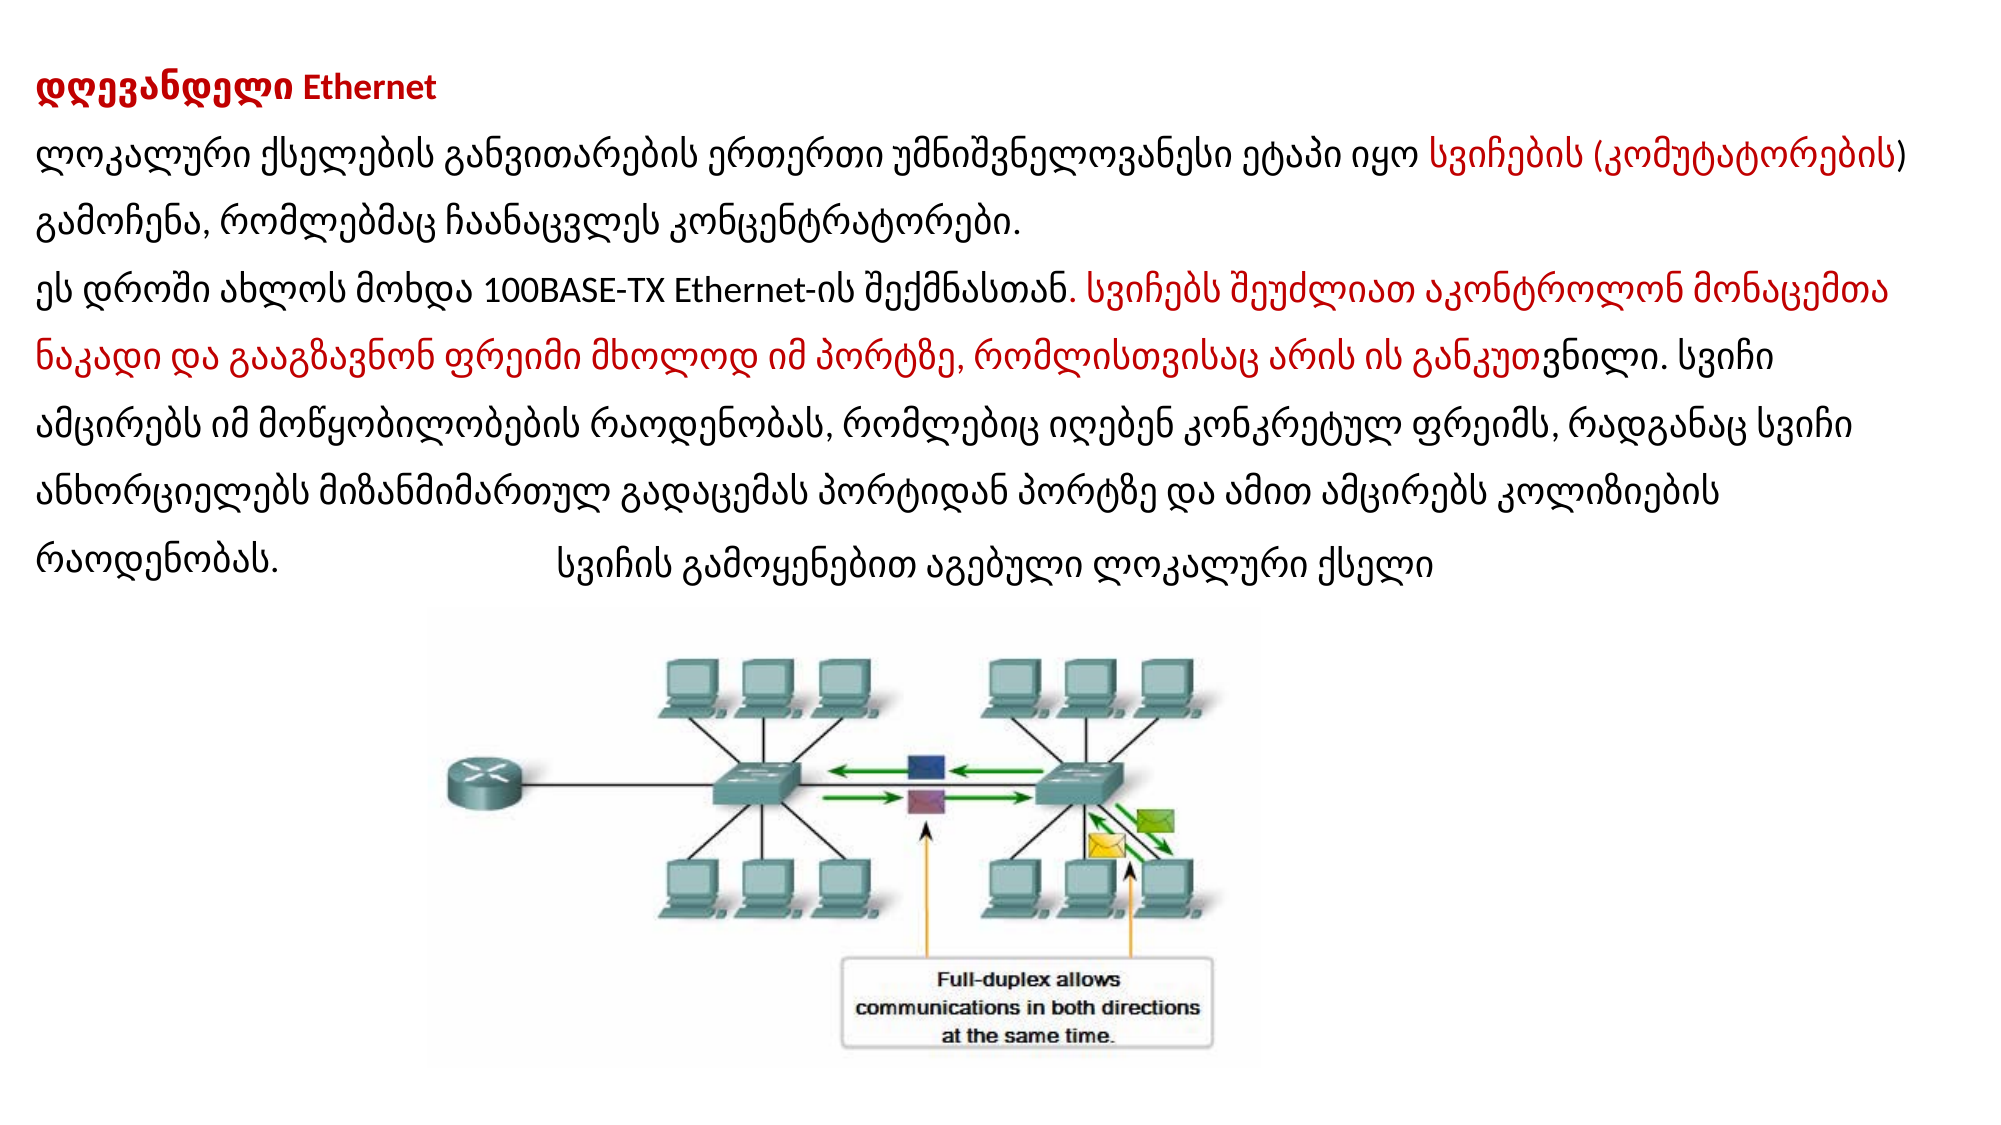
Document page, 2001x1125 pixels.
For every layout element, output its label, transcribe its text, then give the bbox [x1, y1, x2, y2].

text_box სვიჩის გამოყენებით აგებული ლოკალური ქსელი [541, 532, 1459, 592]
picture [381, 606, 1368, 1068]
text_box დღევანდელი Ethernet ლოკალური ქსელების განვითარების ერთერთი უმნიშვნელოვანესი ეტაპი იყო სვიჩების (კომუტატორების) გამოჩენა, რომლებმაც ჩაანაცვლეს კონცენტრატორები. ეს დროში ახლოს მოხდა 100BASE-TX Ethernet-ის შექმნასთან. სვიჩებს შეუძლიათ აკონტროლონ მონაცემთა ნაკადი და გააგზავნონ ფრეიმი მხოლოდ იმ პორტზე, რომლისთვისაც არის ის განკუთვნილი. სვიჩი ამცირებს იმ მოწყობილობების რაოდენობას, რომლებიც იღებენ კონკრეტულ ფრეიმს, რადგანაც სვიჩი ანხორციელებს მიზანმიმართულ გადაცემას პორტიდან პორტზე და ამით ამცირებს კოლიზიების რაოდენობას. [20, 32, 1934, 587]
